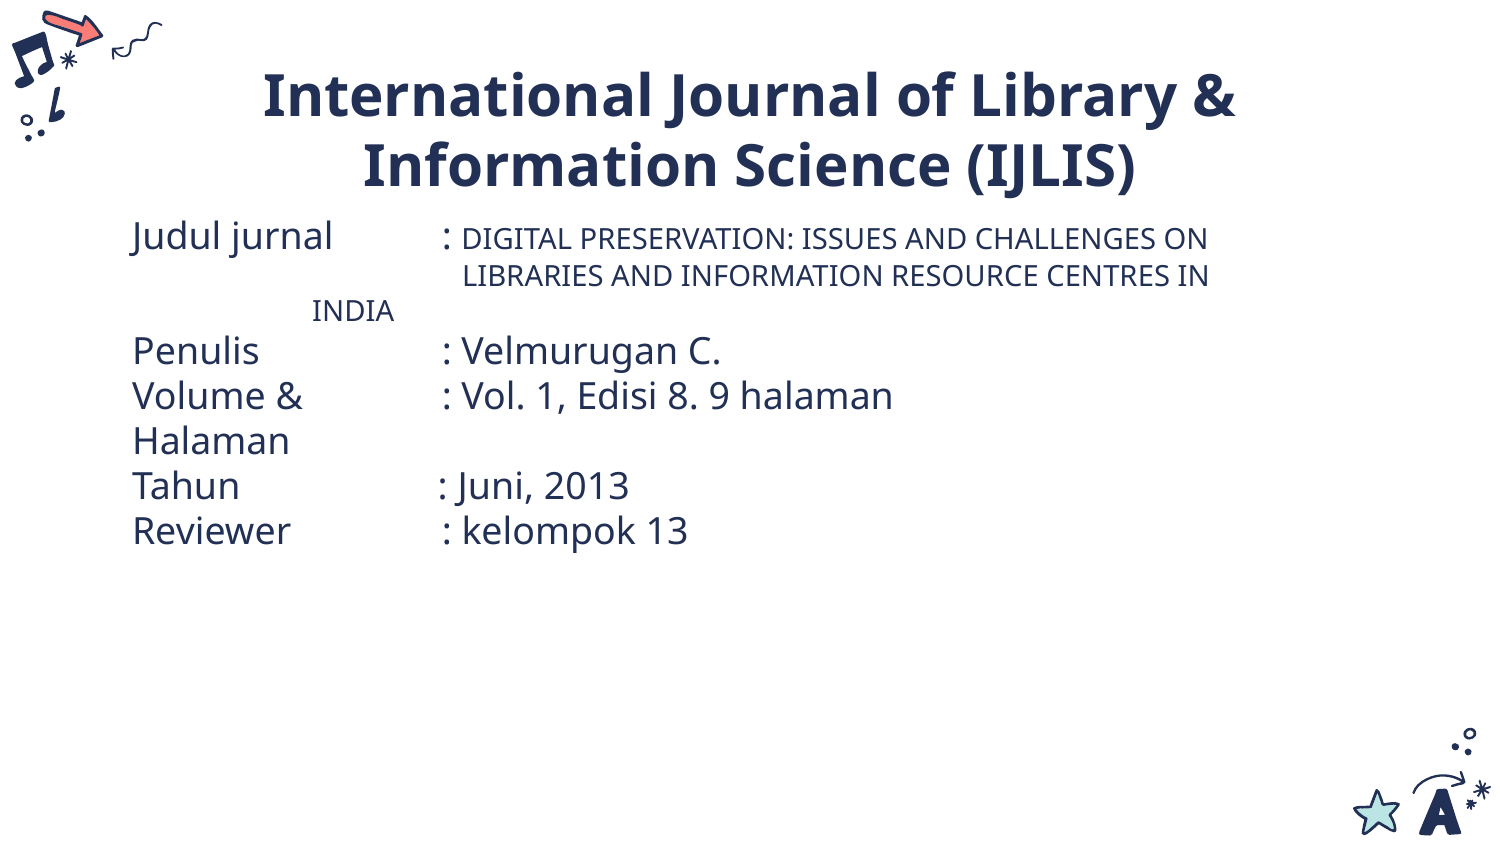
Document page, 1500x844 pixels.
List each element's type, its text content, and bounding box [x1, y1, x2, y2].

list Judul jurnal : DIGITAL PRESERVATION: ISSUES AND CHALLENGES ON LIBRARIES AND INFORMATION RESOURCE CENTRES IN INDIA Penulis : Velmurugan C. Volume & : Vol. 1, Edisi 8. 9 halaman Halaman Tahun : Juni, 2013 Reviewer : kelompok 13 [116, 166, 1383, 744]
title International Journal of Library & Information Science (IJLIS) [116, 88, 1383, 166]
